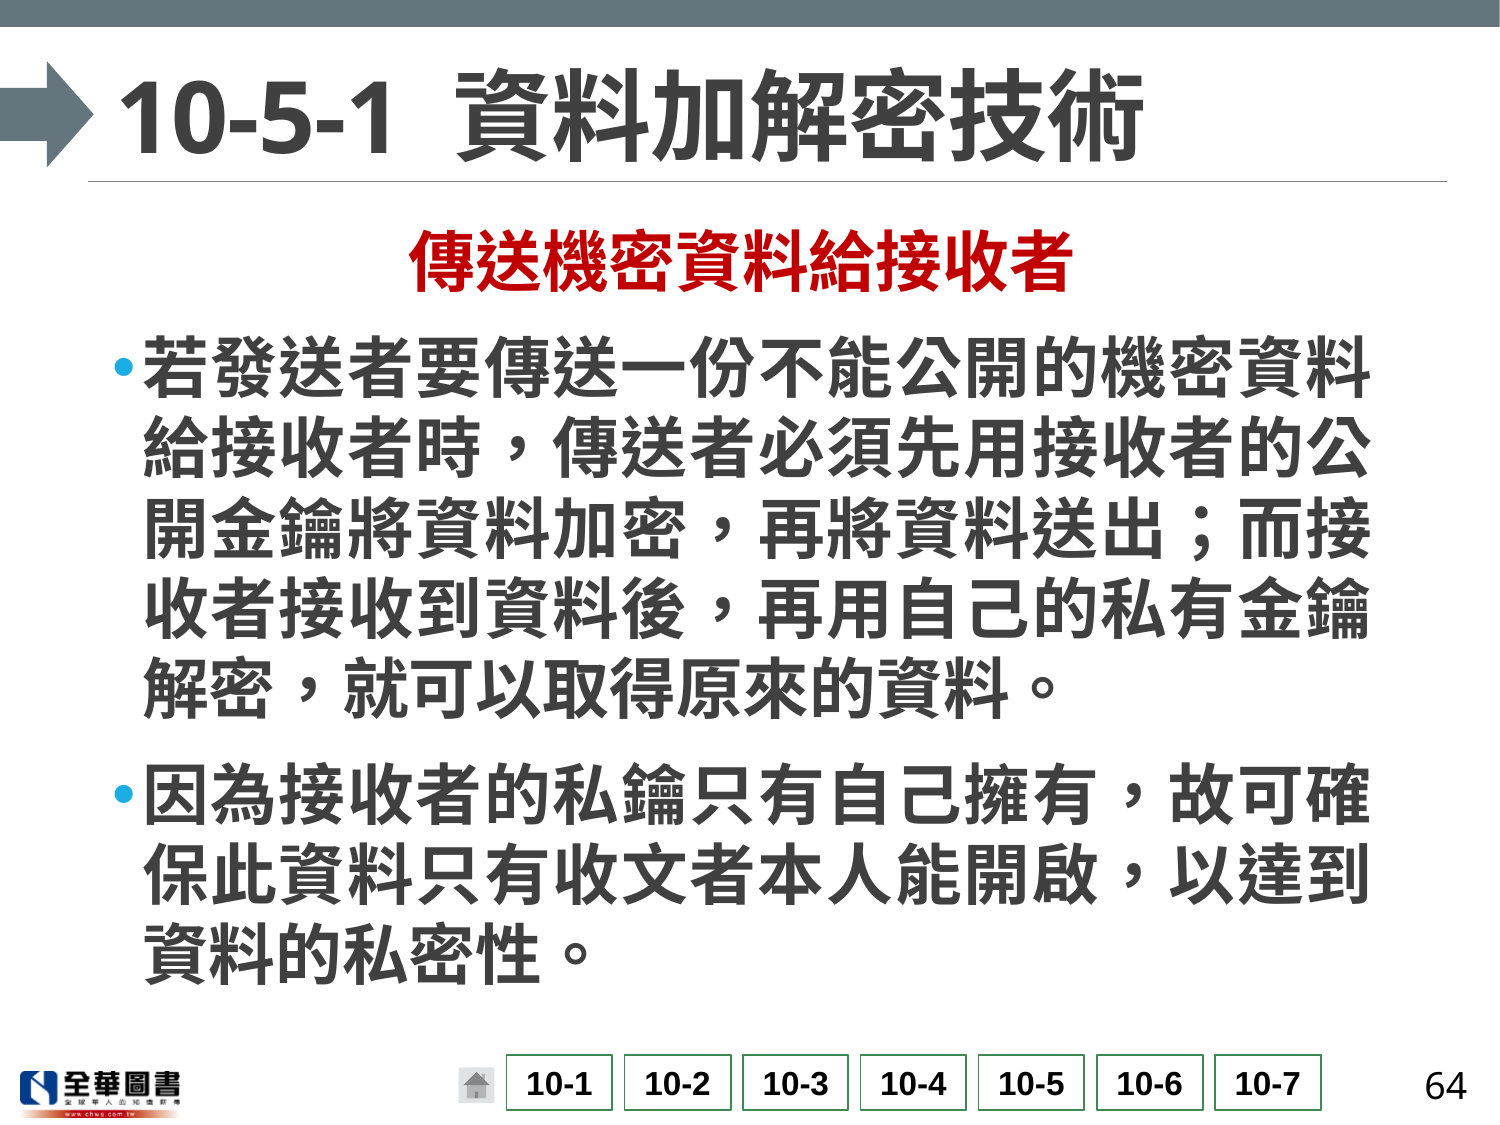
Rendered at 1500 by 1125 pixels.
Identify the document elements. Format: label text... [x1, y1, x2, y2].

list 傳送機密資料給接收者 若發送者要傳送一份不能公開的機密資料給接收者時，傳送者必須先用接收者的公開金鑰將資料加密，再將資料送出；而接收者接收到資料後，再用自己的私有金鑰解密，就可以取得原來的資料。 因為接收者的私鑰只有自己擁有，故可確保此資料只有收文者本人能開啟，以達到資料的私密性。 [112, 212, 1373, 1024]
slide_number 64 [1320, 1057, 1483, 1118]
title 10-5-1 資料加解密技術 [100, 47, 1447, 182]
picture [20, 1071, 180, 1118]
